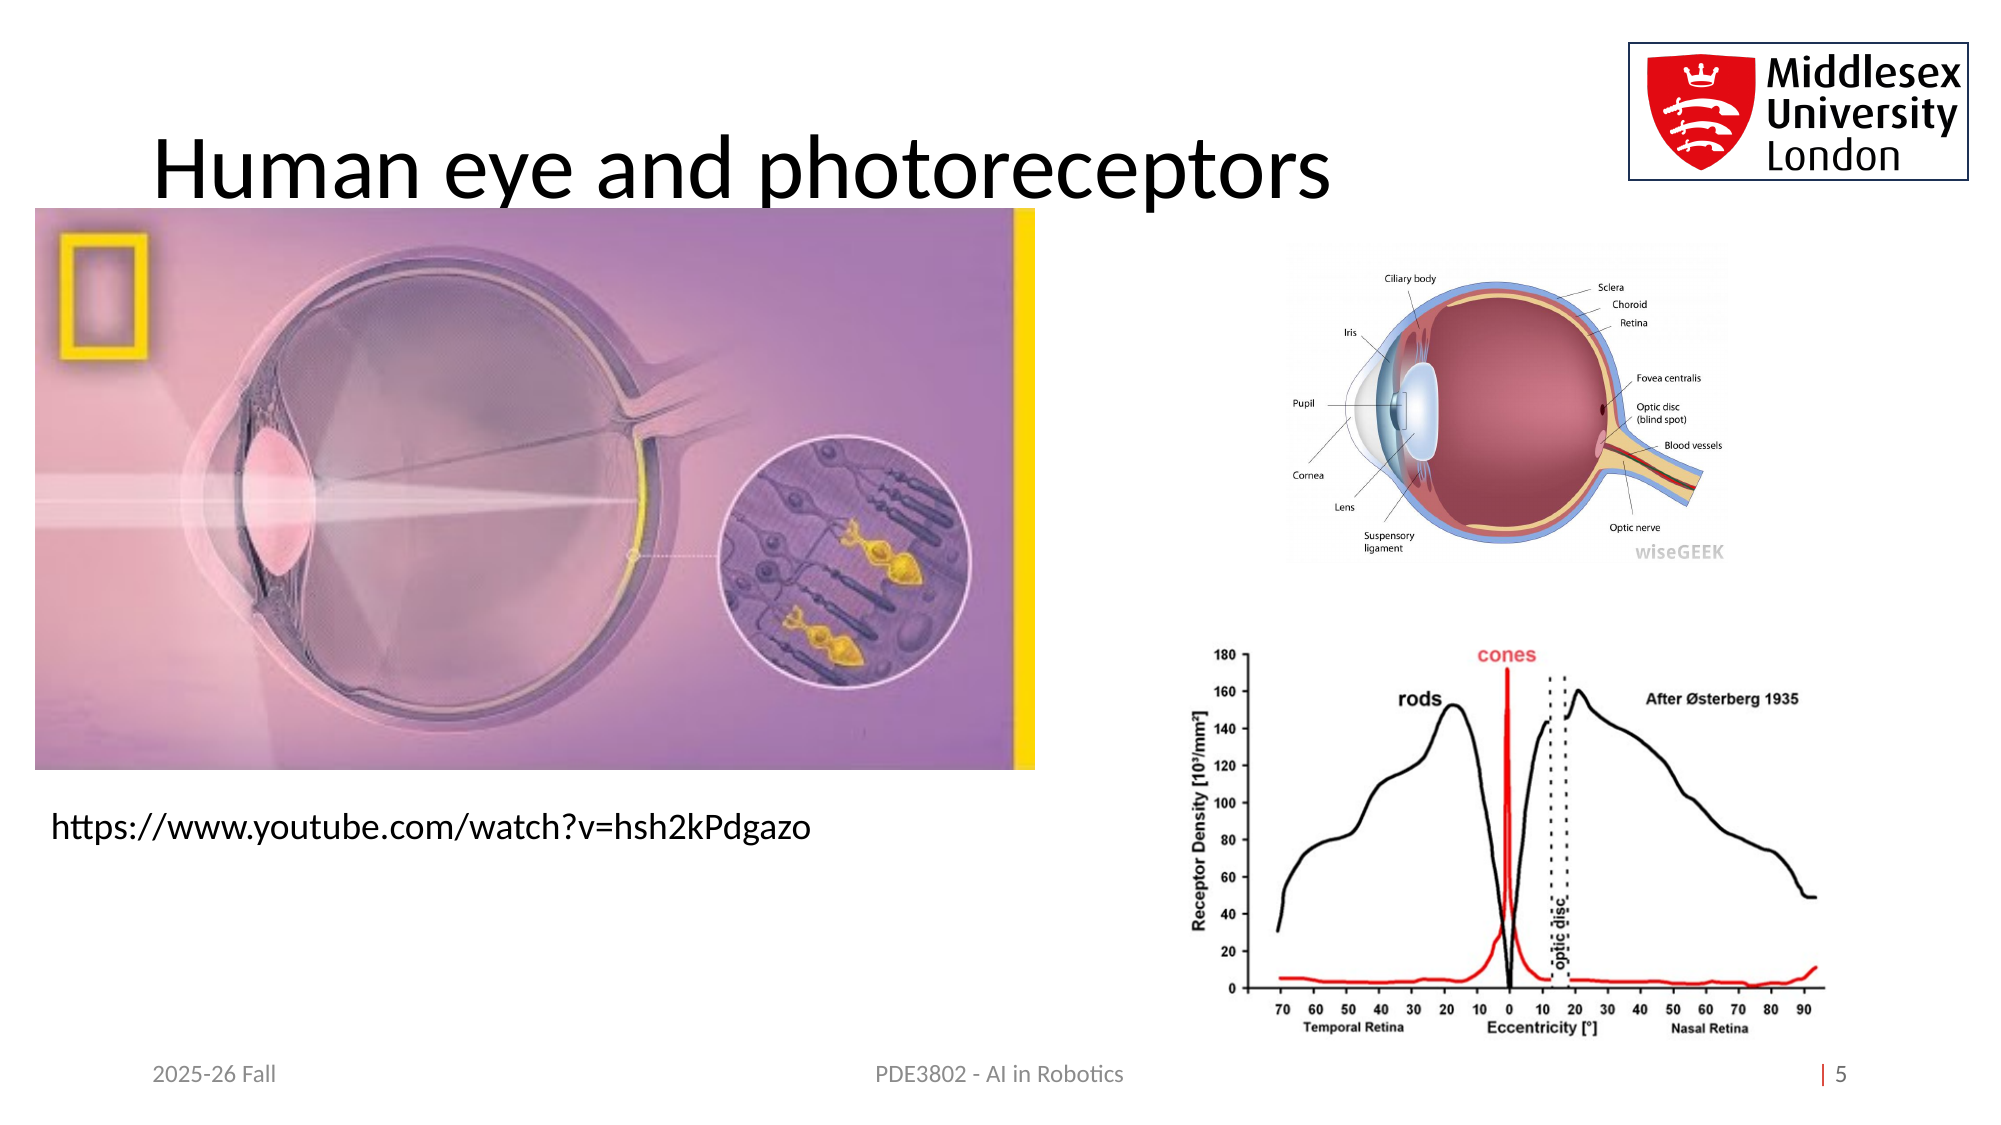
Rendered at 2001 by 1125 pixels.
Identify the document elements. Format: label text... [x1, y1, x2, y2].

title Human eye and photoreceptors [137, 59, 1585, 278]
slide_number | 5 [1412, 1042, 1863, 1103]
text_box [35, 207, 1036, 771]
picture [1181, 602, 1857, 1045]
slide_number 2025-26 Fall [137, 1042, 588, 1103]
picture [1286, 243, 1728, 563]
footer PDE3802 - AI in Robotics [662, 1042, 1338, 1103]
picture [1630, 44, 1967, 179]
text_box https://www.youtube.com/watch?v=hsh2kPdgazo [36, 794, 884, 855]
